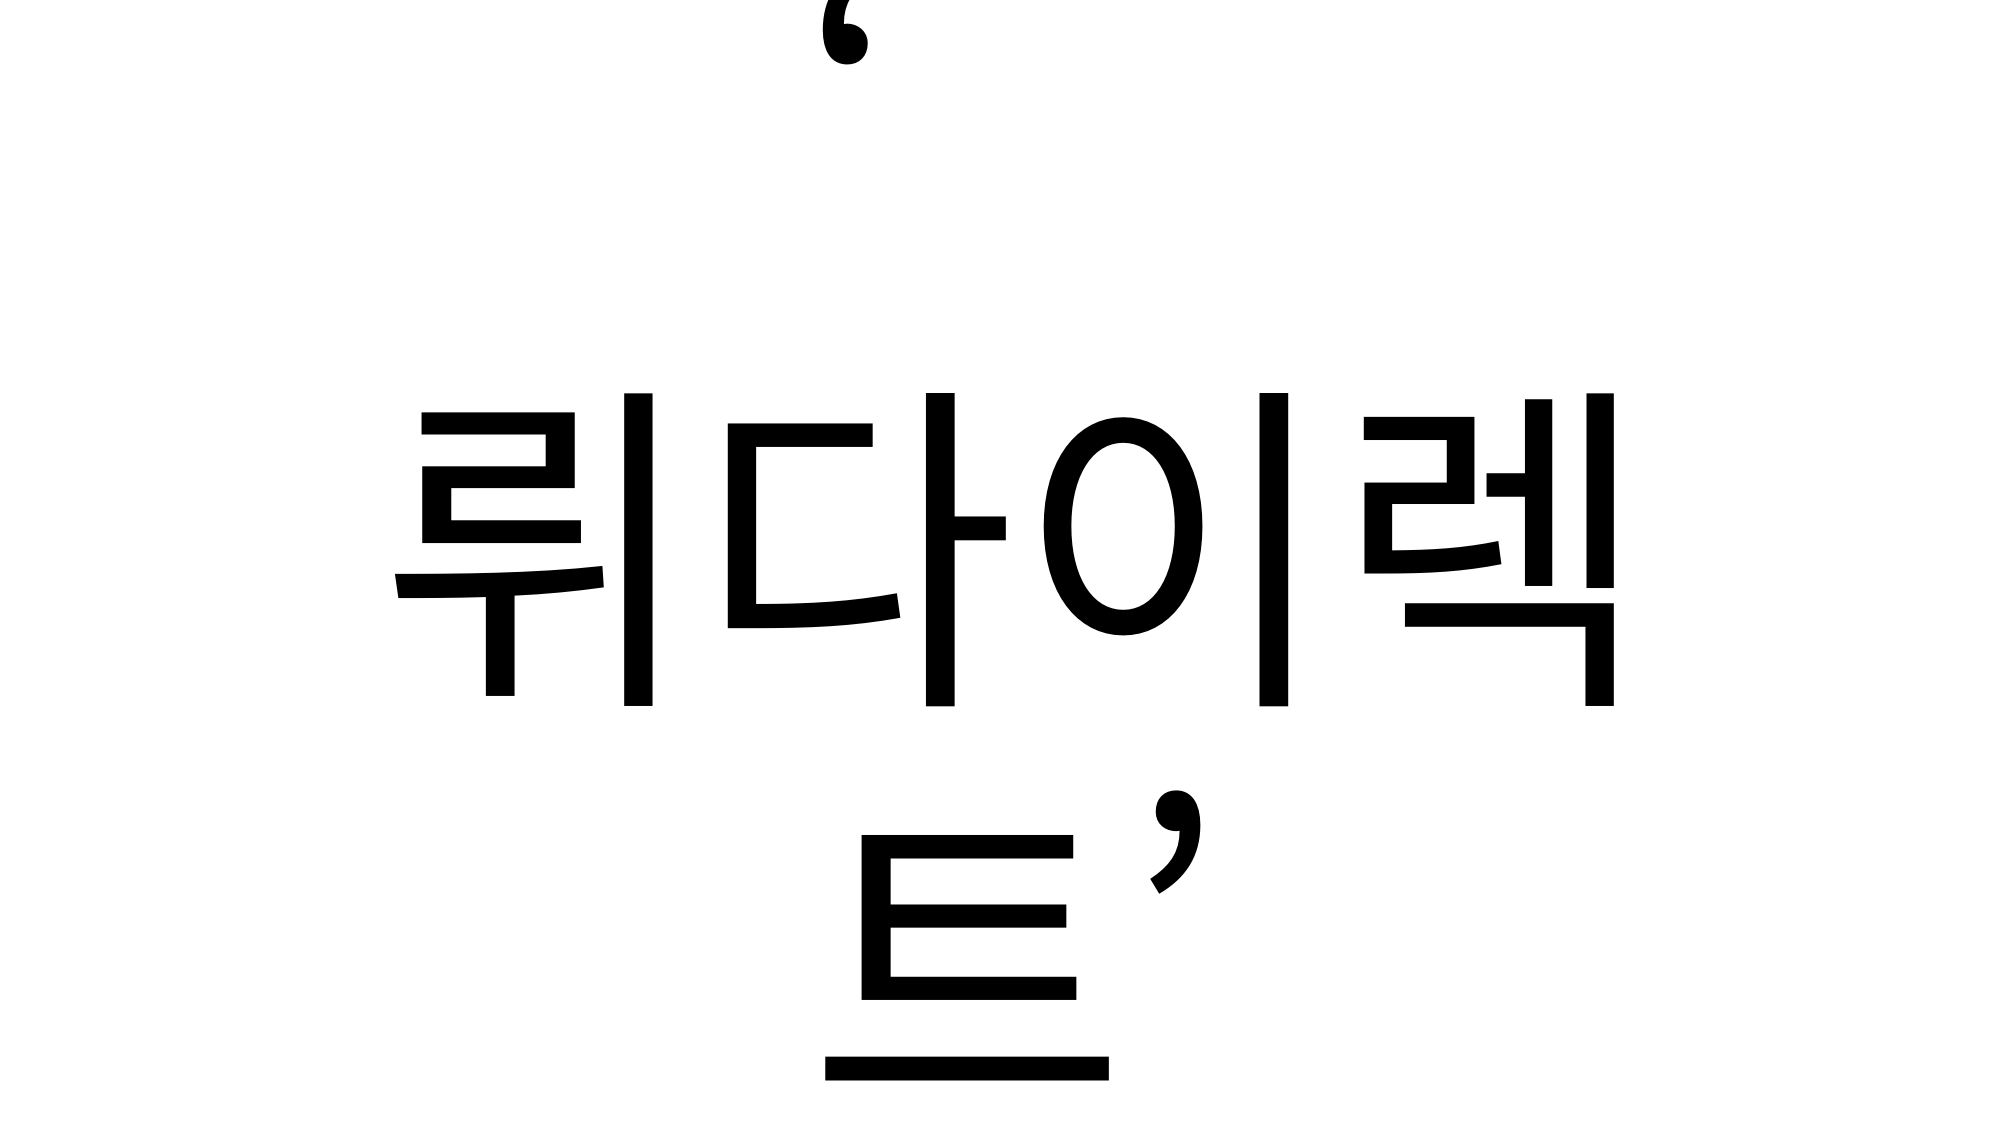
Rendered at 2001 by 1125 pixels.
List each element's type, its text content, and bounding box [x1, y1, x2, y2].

text_box ‘뤼다이렉트’ [222, 213, 1809, 870]
